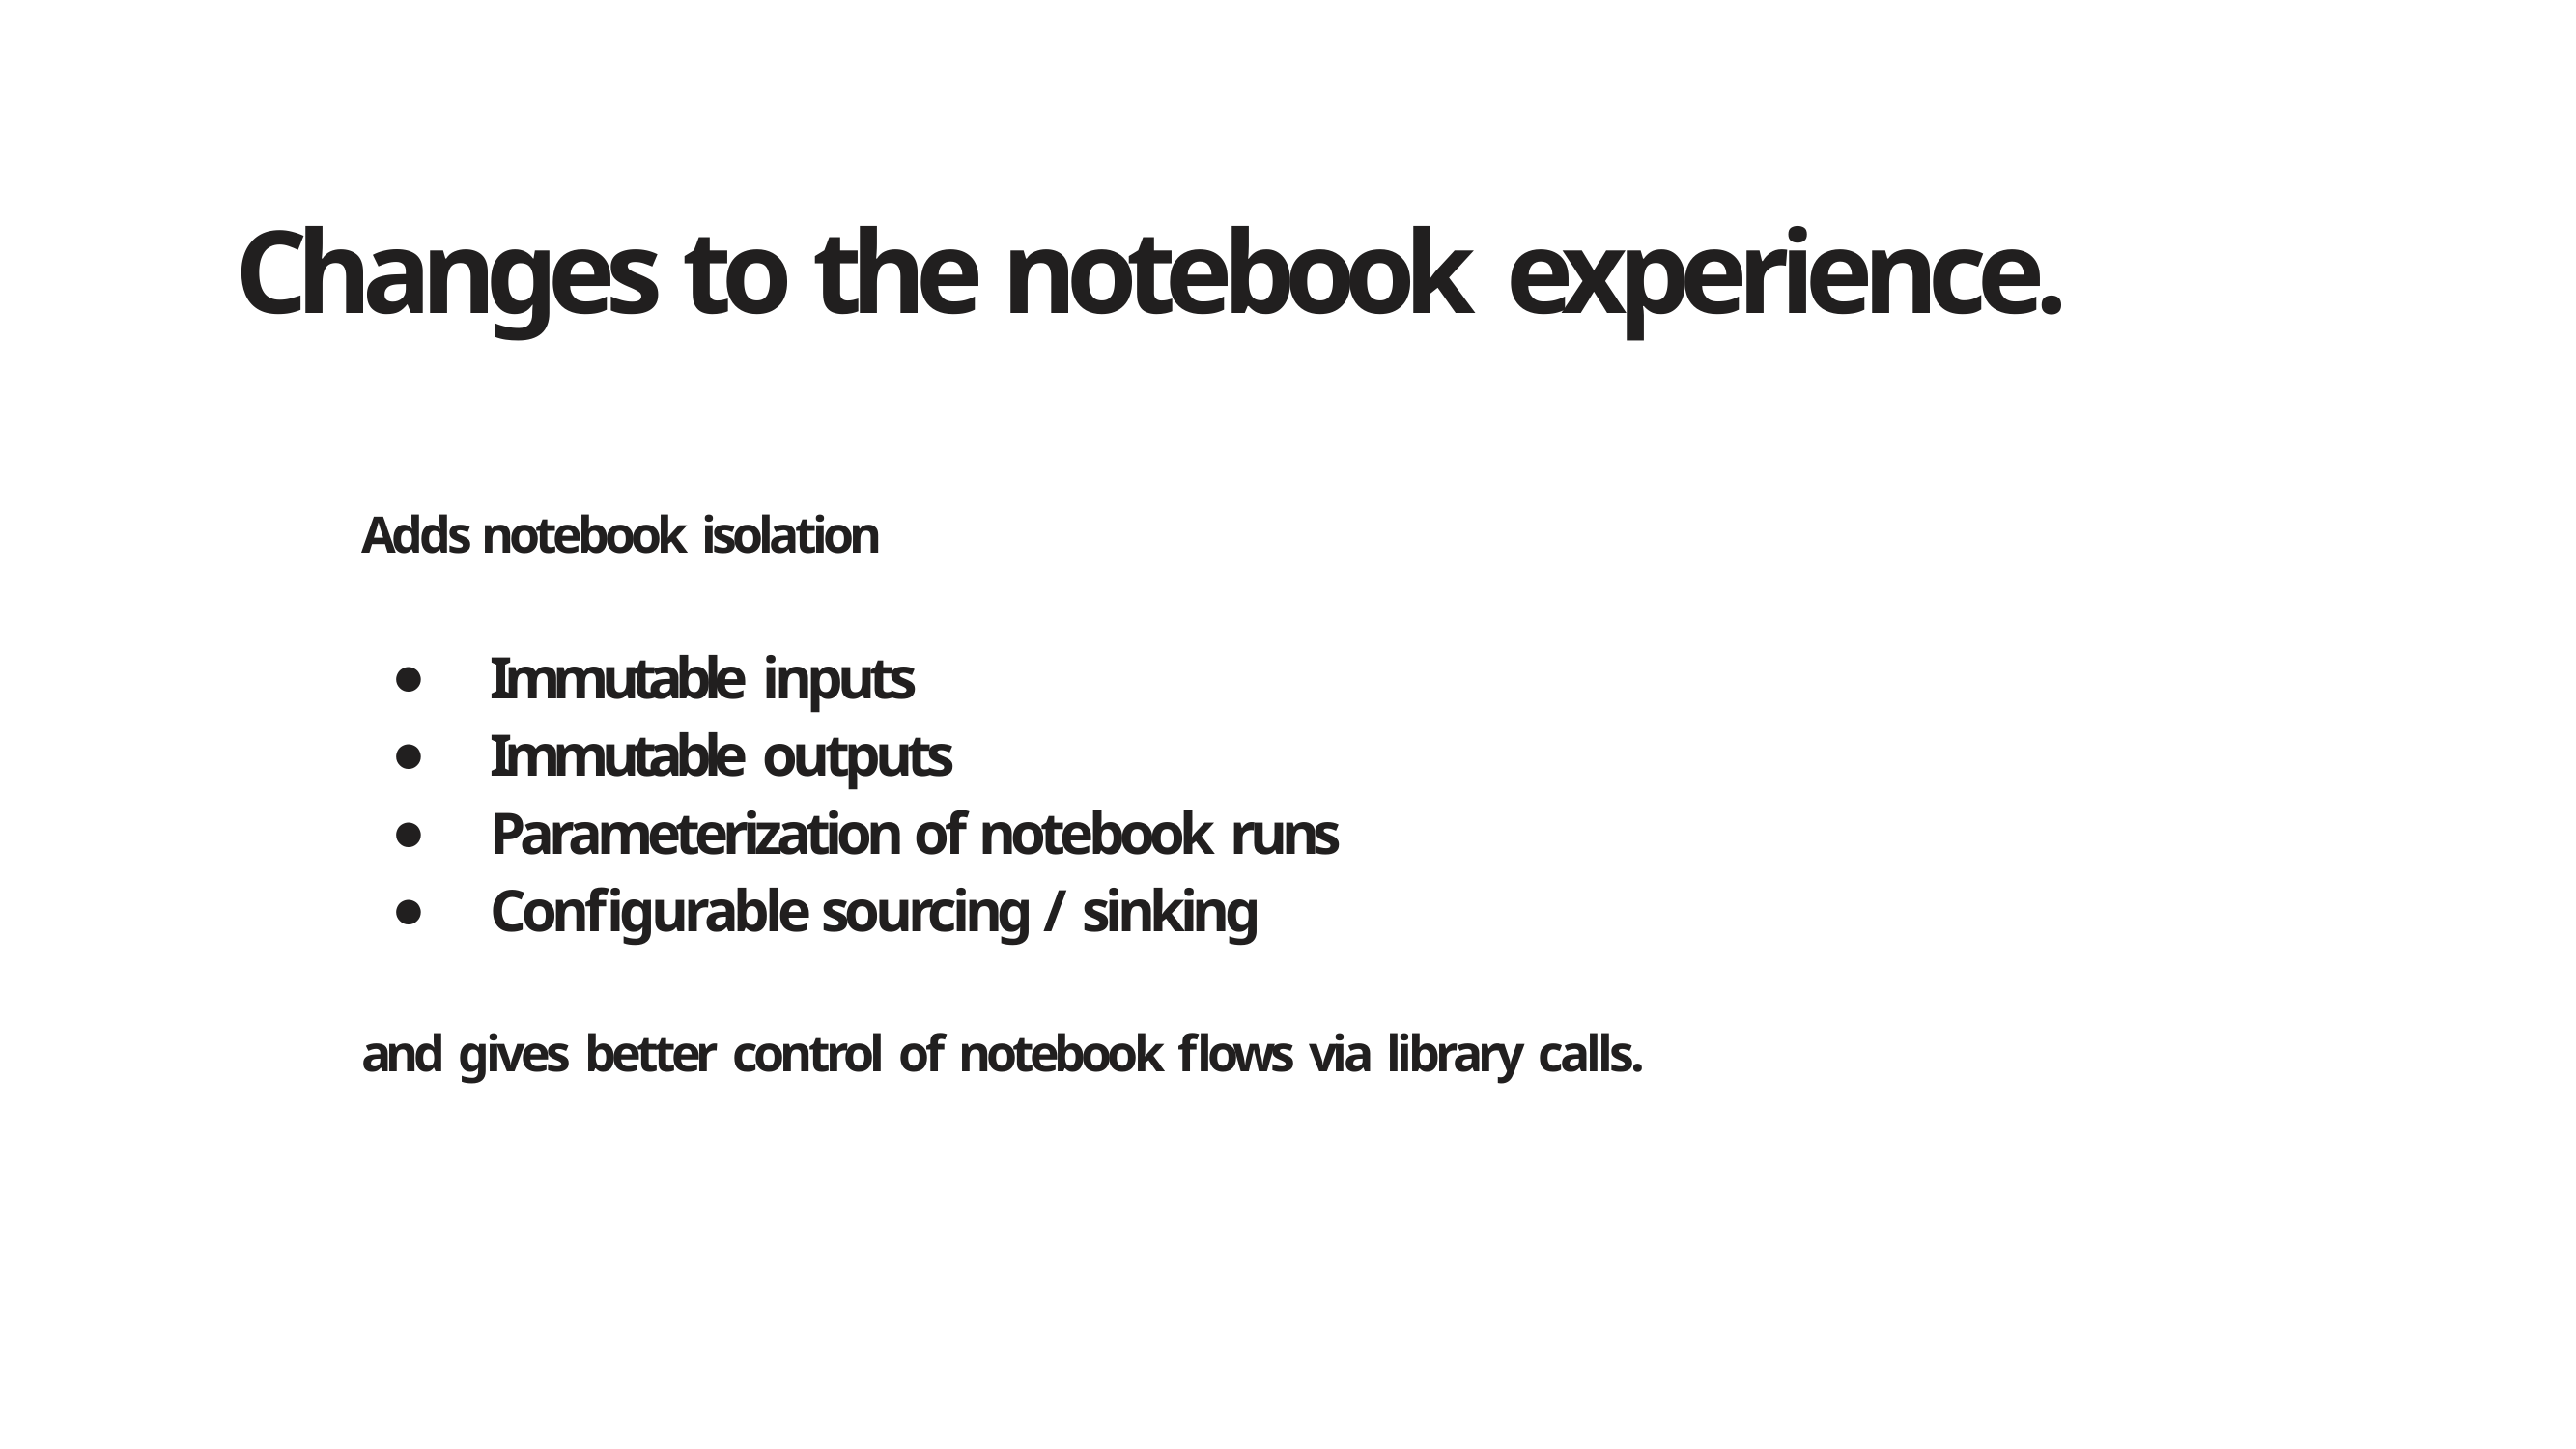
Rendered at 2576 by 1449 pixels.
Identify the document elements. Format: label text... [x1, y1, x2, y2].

text_box Adds notebook isolation Immutable inputs Immutable outputs Parameterization of notebook runs Configurable sourcing / sinking and gives better control of notebook flows via library calls. [357, 499, 1746, 1082]
title Changes to the notebook experience. [231, 195, 2262, 441]
